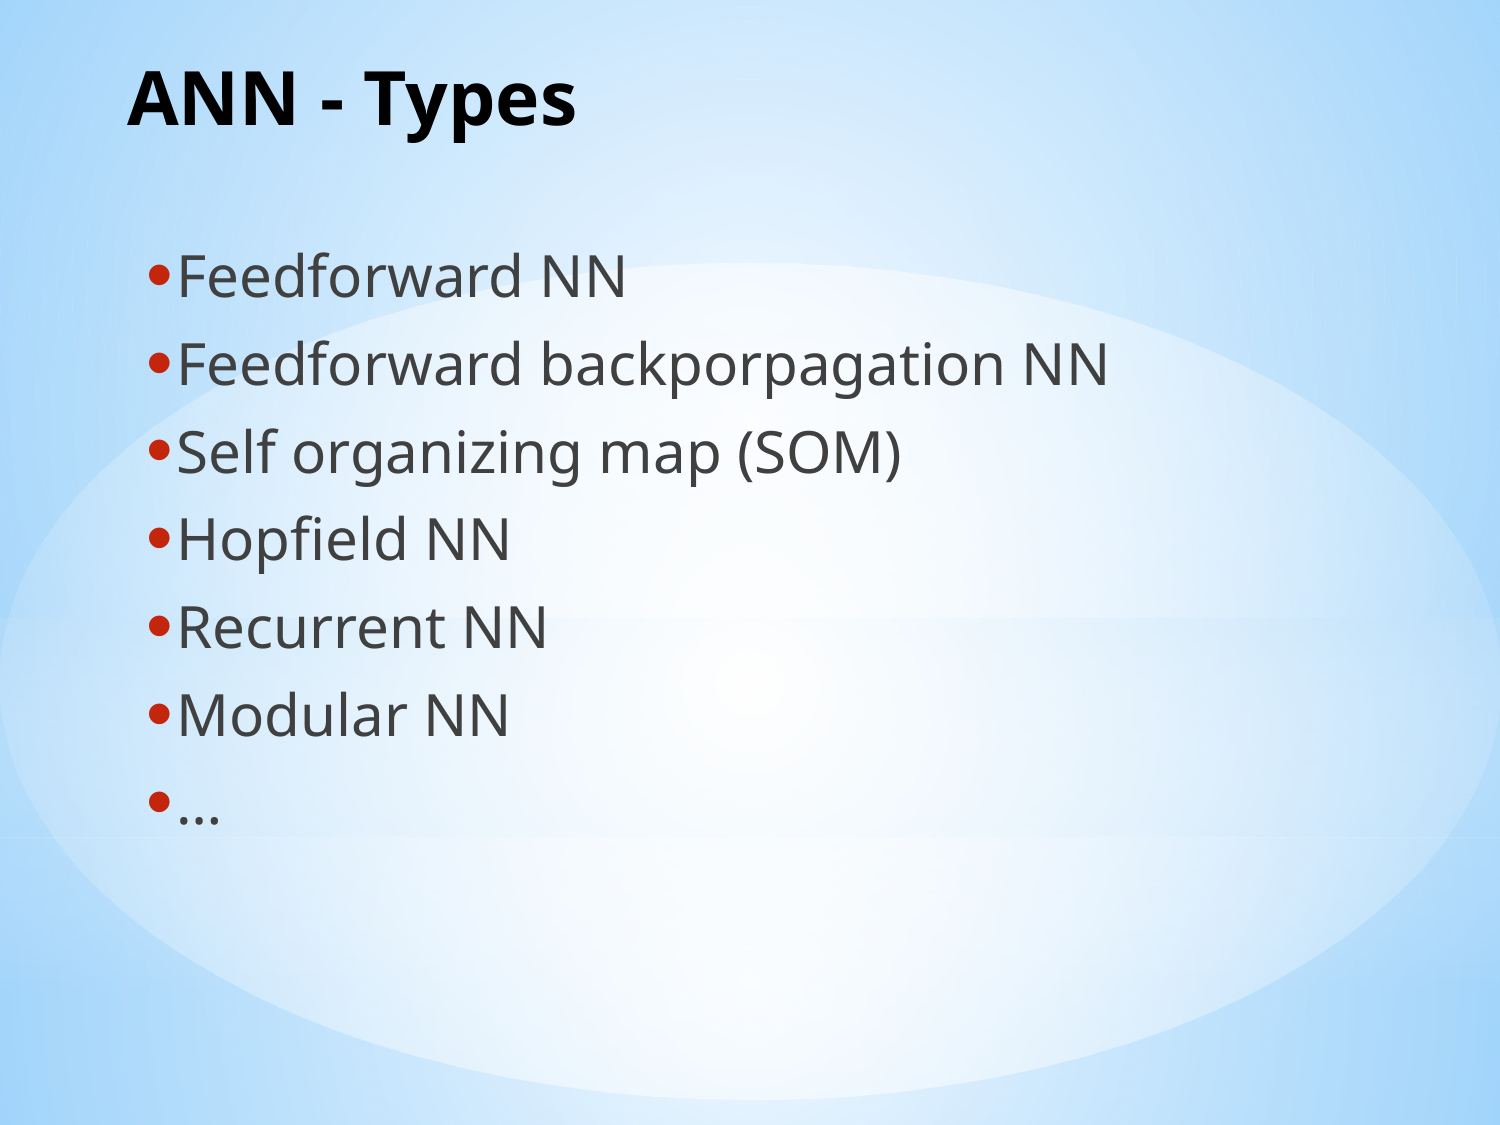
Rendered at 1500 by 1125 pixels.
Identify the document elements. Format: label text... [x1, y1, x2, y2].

list Feedforward NN Feedforward backporpagation NN Self organizing map (SOM) Hopfield NN Recurrent NN Modular NN … [123, 231, 1376, 988]
title ANN - Types [112, 42, 1376, 185]
